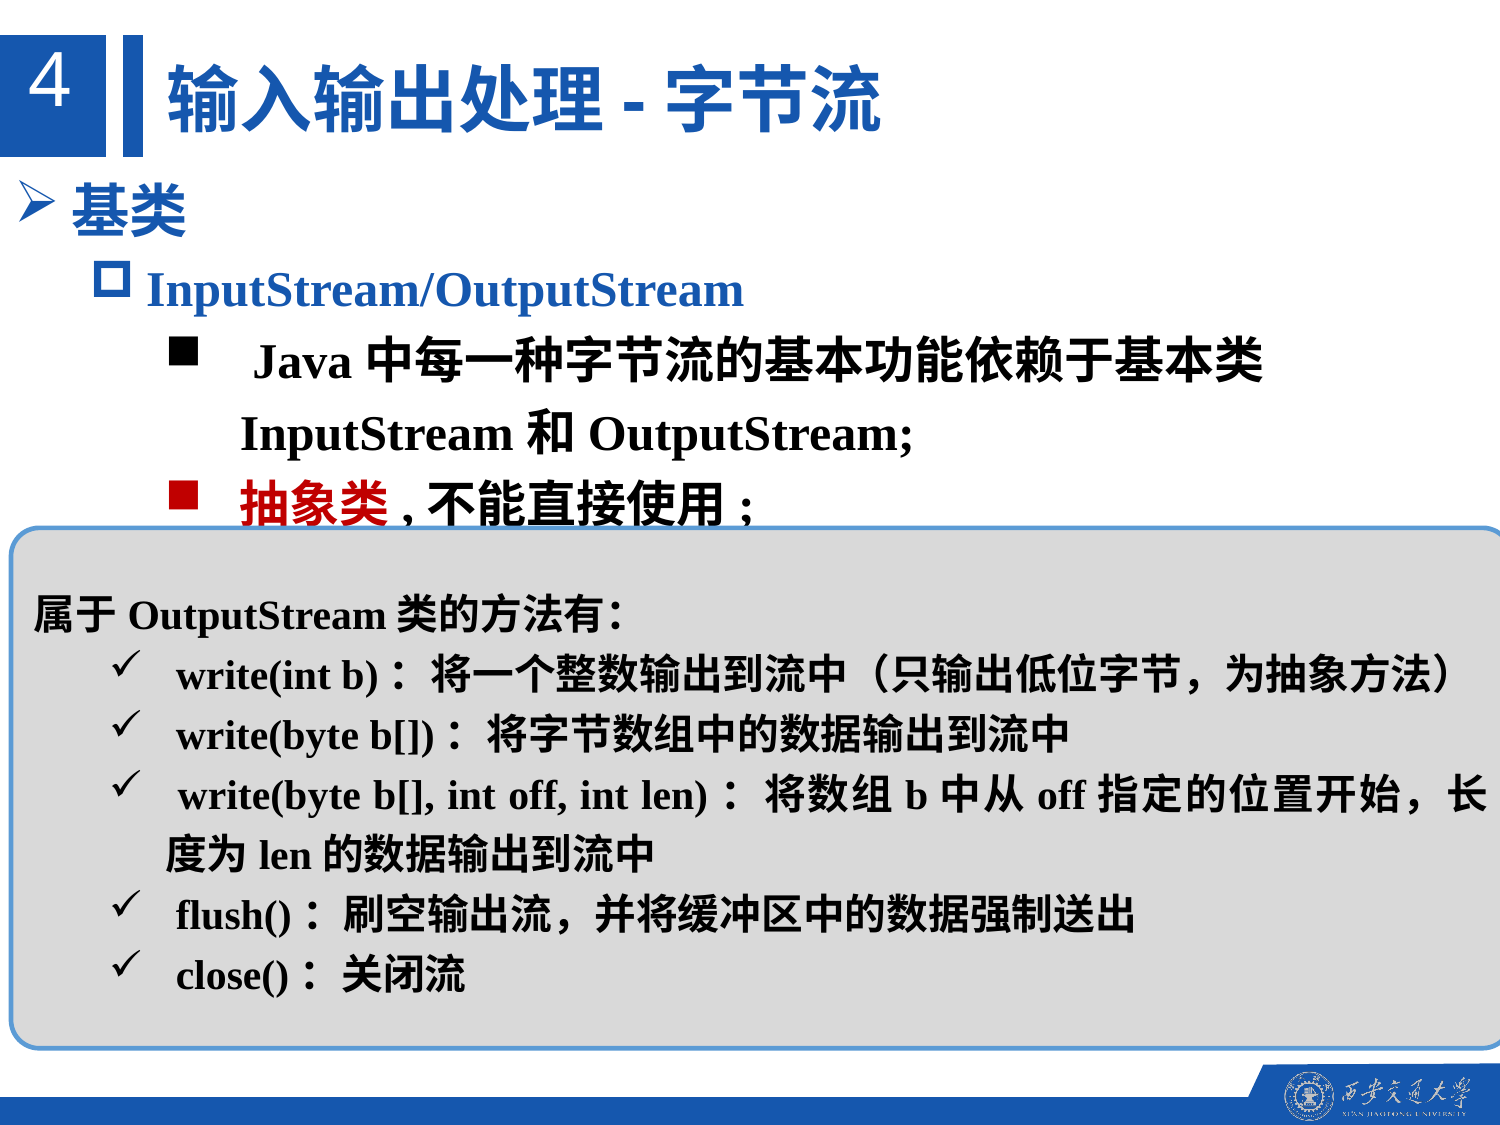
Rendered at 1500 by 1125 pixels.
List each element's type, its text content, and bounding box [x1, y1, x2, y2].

text_box 4 [14, 23, 87, 129]
text_box 输入输出处理-字节流 [152, 45, 898, 149]
text_box 基类 InputStream/OutputStream Java中每一种字节流的基本功能依赖于基本类InputStream和OutputStream; 抽象类,不能直接使用; [0, 152, 1500, 540]
text_box 属于OutputStream类的方法有： write(int b)：将一个整数输出到流中（只输出低位字节，为抽象方法） write(byte b[])：将字节数组中的数据输出到流中 write(byte b[], int off, int len)：将数组b中从off指定的位置开始，长度为len的数据输出到流中 flush()：刷空输出流，并将缓冲区中的数据强制送出 close()：关闭流 [9, 526, 1500, 1050]
